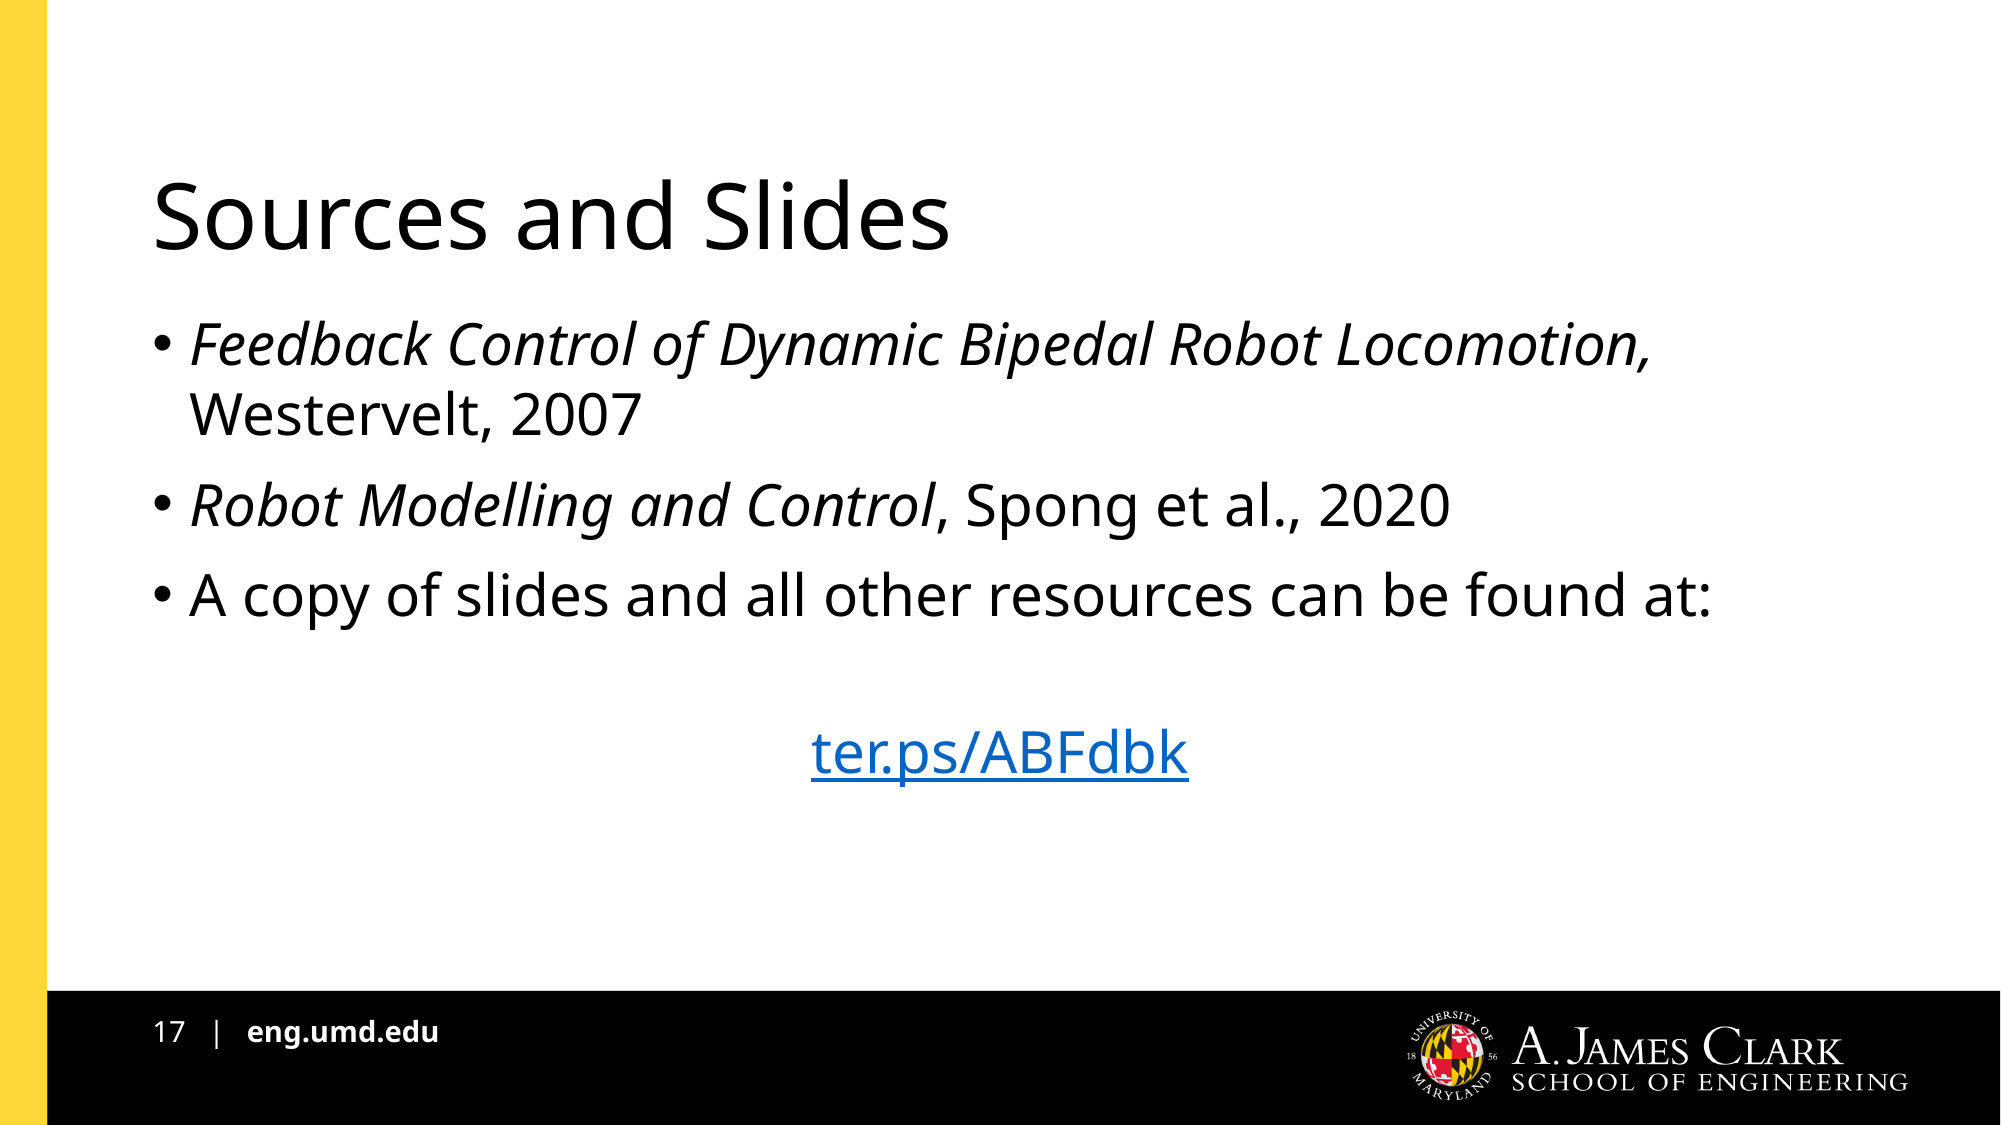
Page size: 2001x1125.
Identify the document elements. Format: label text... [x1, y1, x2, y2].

picture [0, 0, 2001, 1125]
footer 17 | eng.umd.edu [137, 1002, 1338, 1063]
list Feedback Control of Dynamic Bipedal Robot Locomotion, Westervelt, 2007 Robot Modelling and Control, Spong et al., 2020 A copy of slides and all other resources can be found at: [137, 299, 1930, 911]
text_box ter.ps/ABFdbk [796, 707, 1204, 802]
title Sources and Slides [137, 59, 1863, 278]
